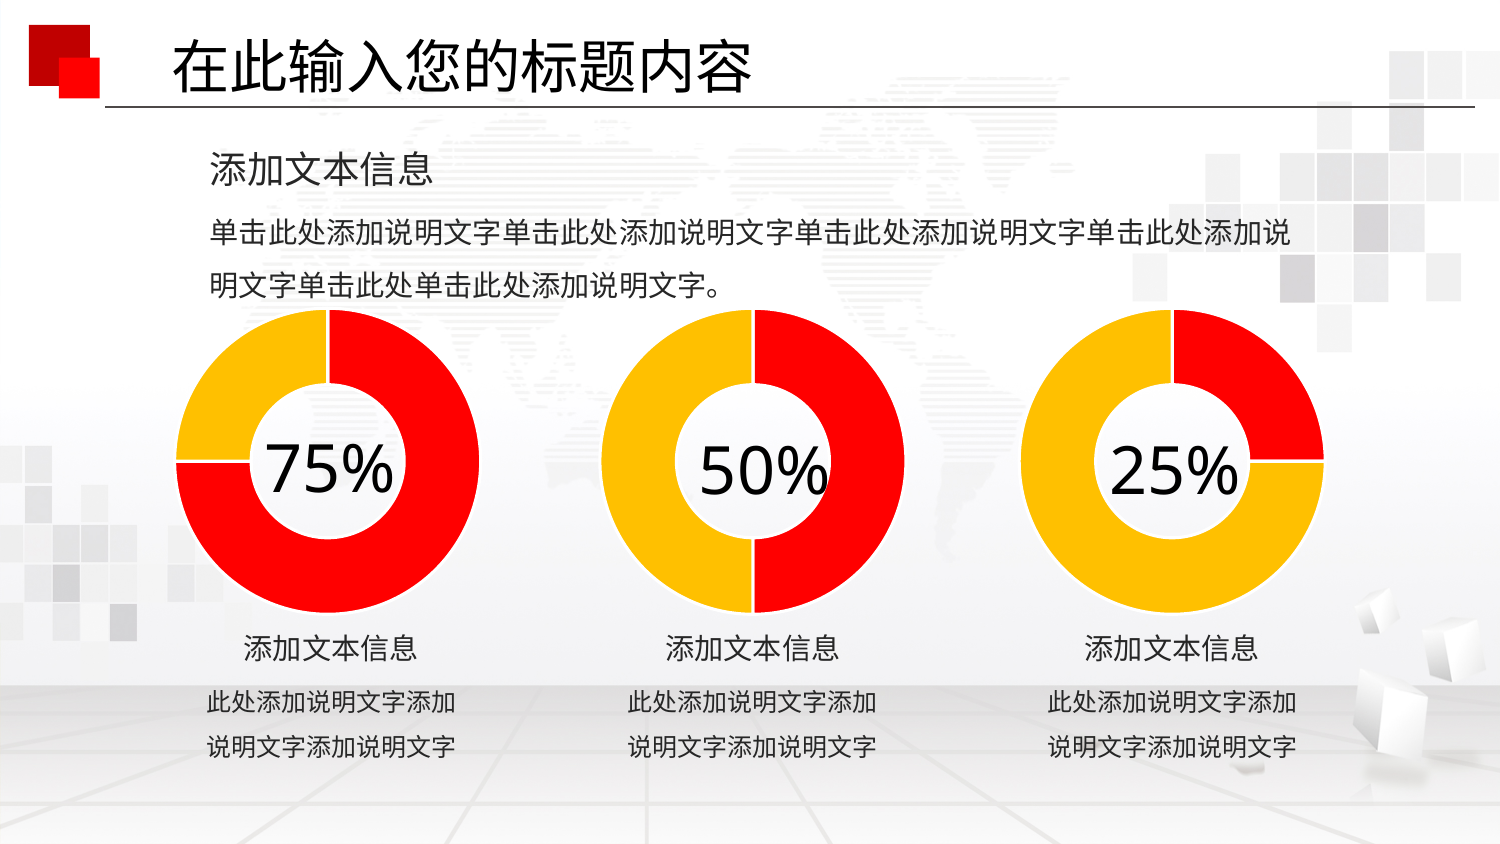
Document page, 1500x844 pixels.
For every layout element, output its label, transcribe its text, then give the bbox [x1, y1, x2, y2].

chart [111, 301, 1389, 621]
text_box 添加文本信息 此处添加说明文字添加说明文字添加说明文字 [604, 630, 902, 794]
text_box 在此输入您的标题内容 [156, 22, 793, 108]
text_box 添加文本信息 此处添加说明文字添加说明文字添加说明文字 [182, 630, 481, 794]
picture [0, 0, 1500, 844]
text_box 添加文本信息 单击此处添加说明文字单击此处添加说明文字单击此处添加说明文字单击此处添加说明文字单击此处单击此处添加说明文字。 [194, 138, 1328, 300]
text_box 添加文本信息 此处添加说明文字添加说明文字添加说明文字 [1023, 630, 1321, 794]
